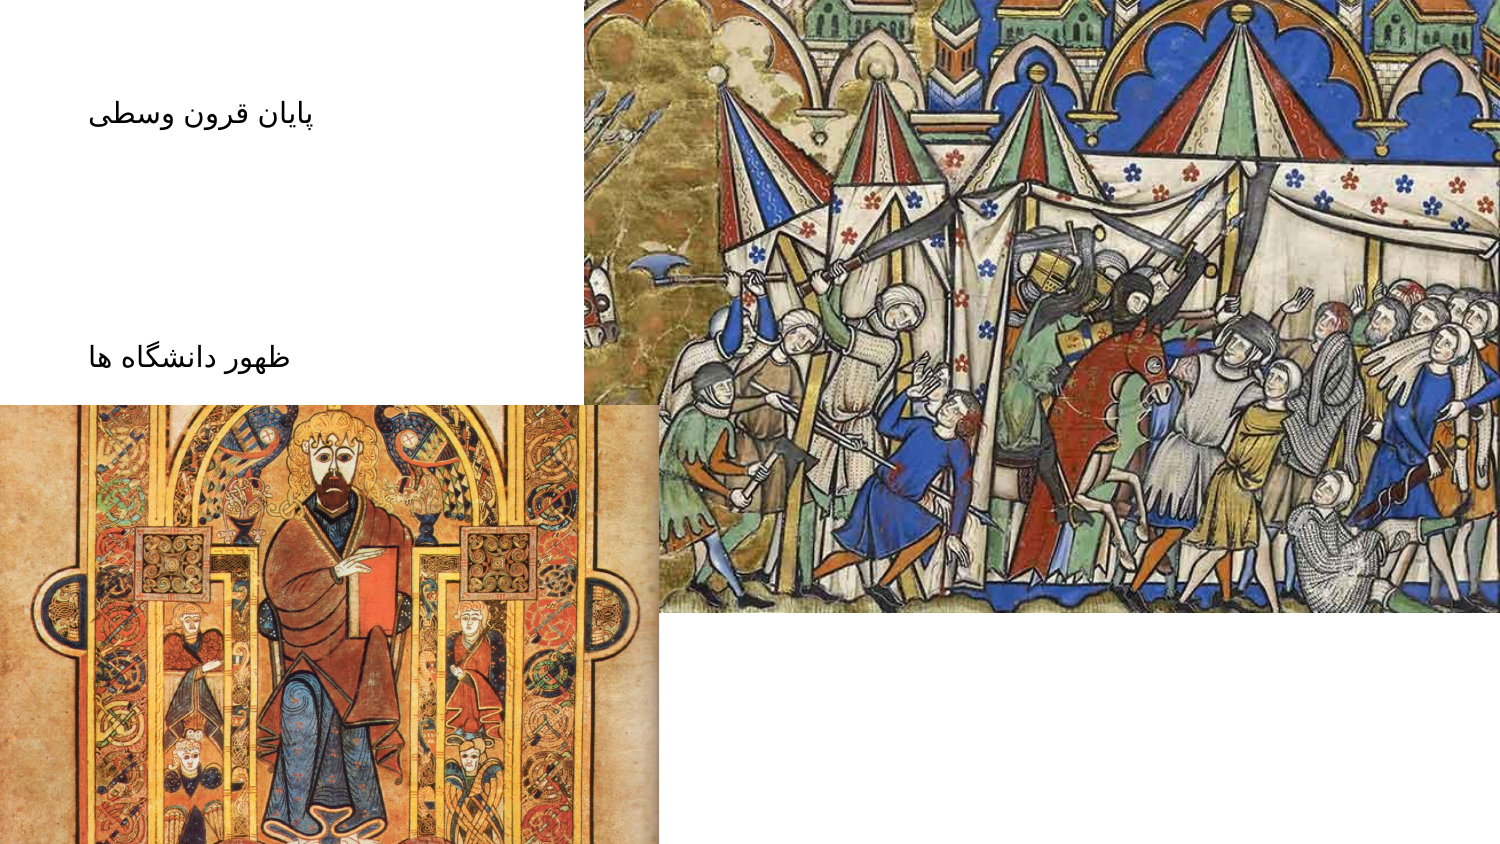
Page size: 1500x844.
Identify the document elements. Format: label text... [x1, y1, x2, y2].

picture [0, 0, 1500, 844]
text_box پایان قرون وسطی ظهور دانشگاه ها [73, 78, 489, 389]
